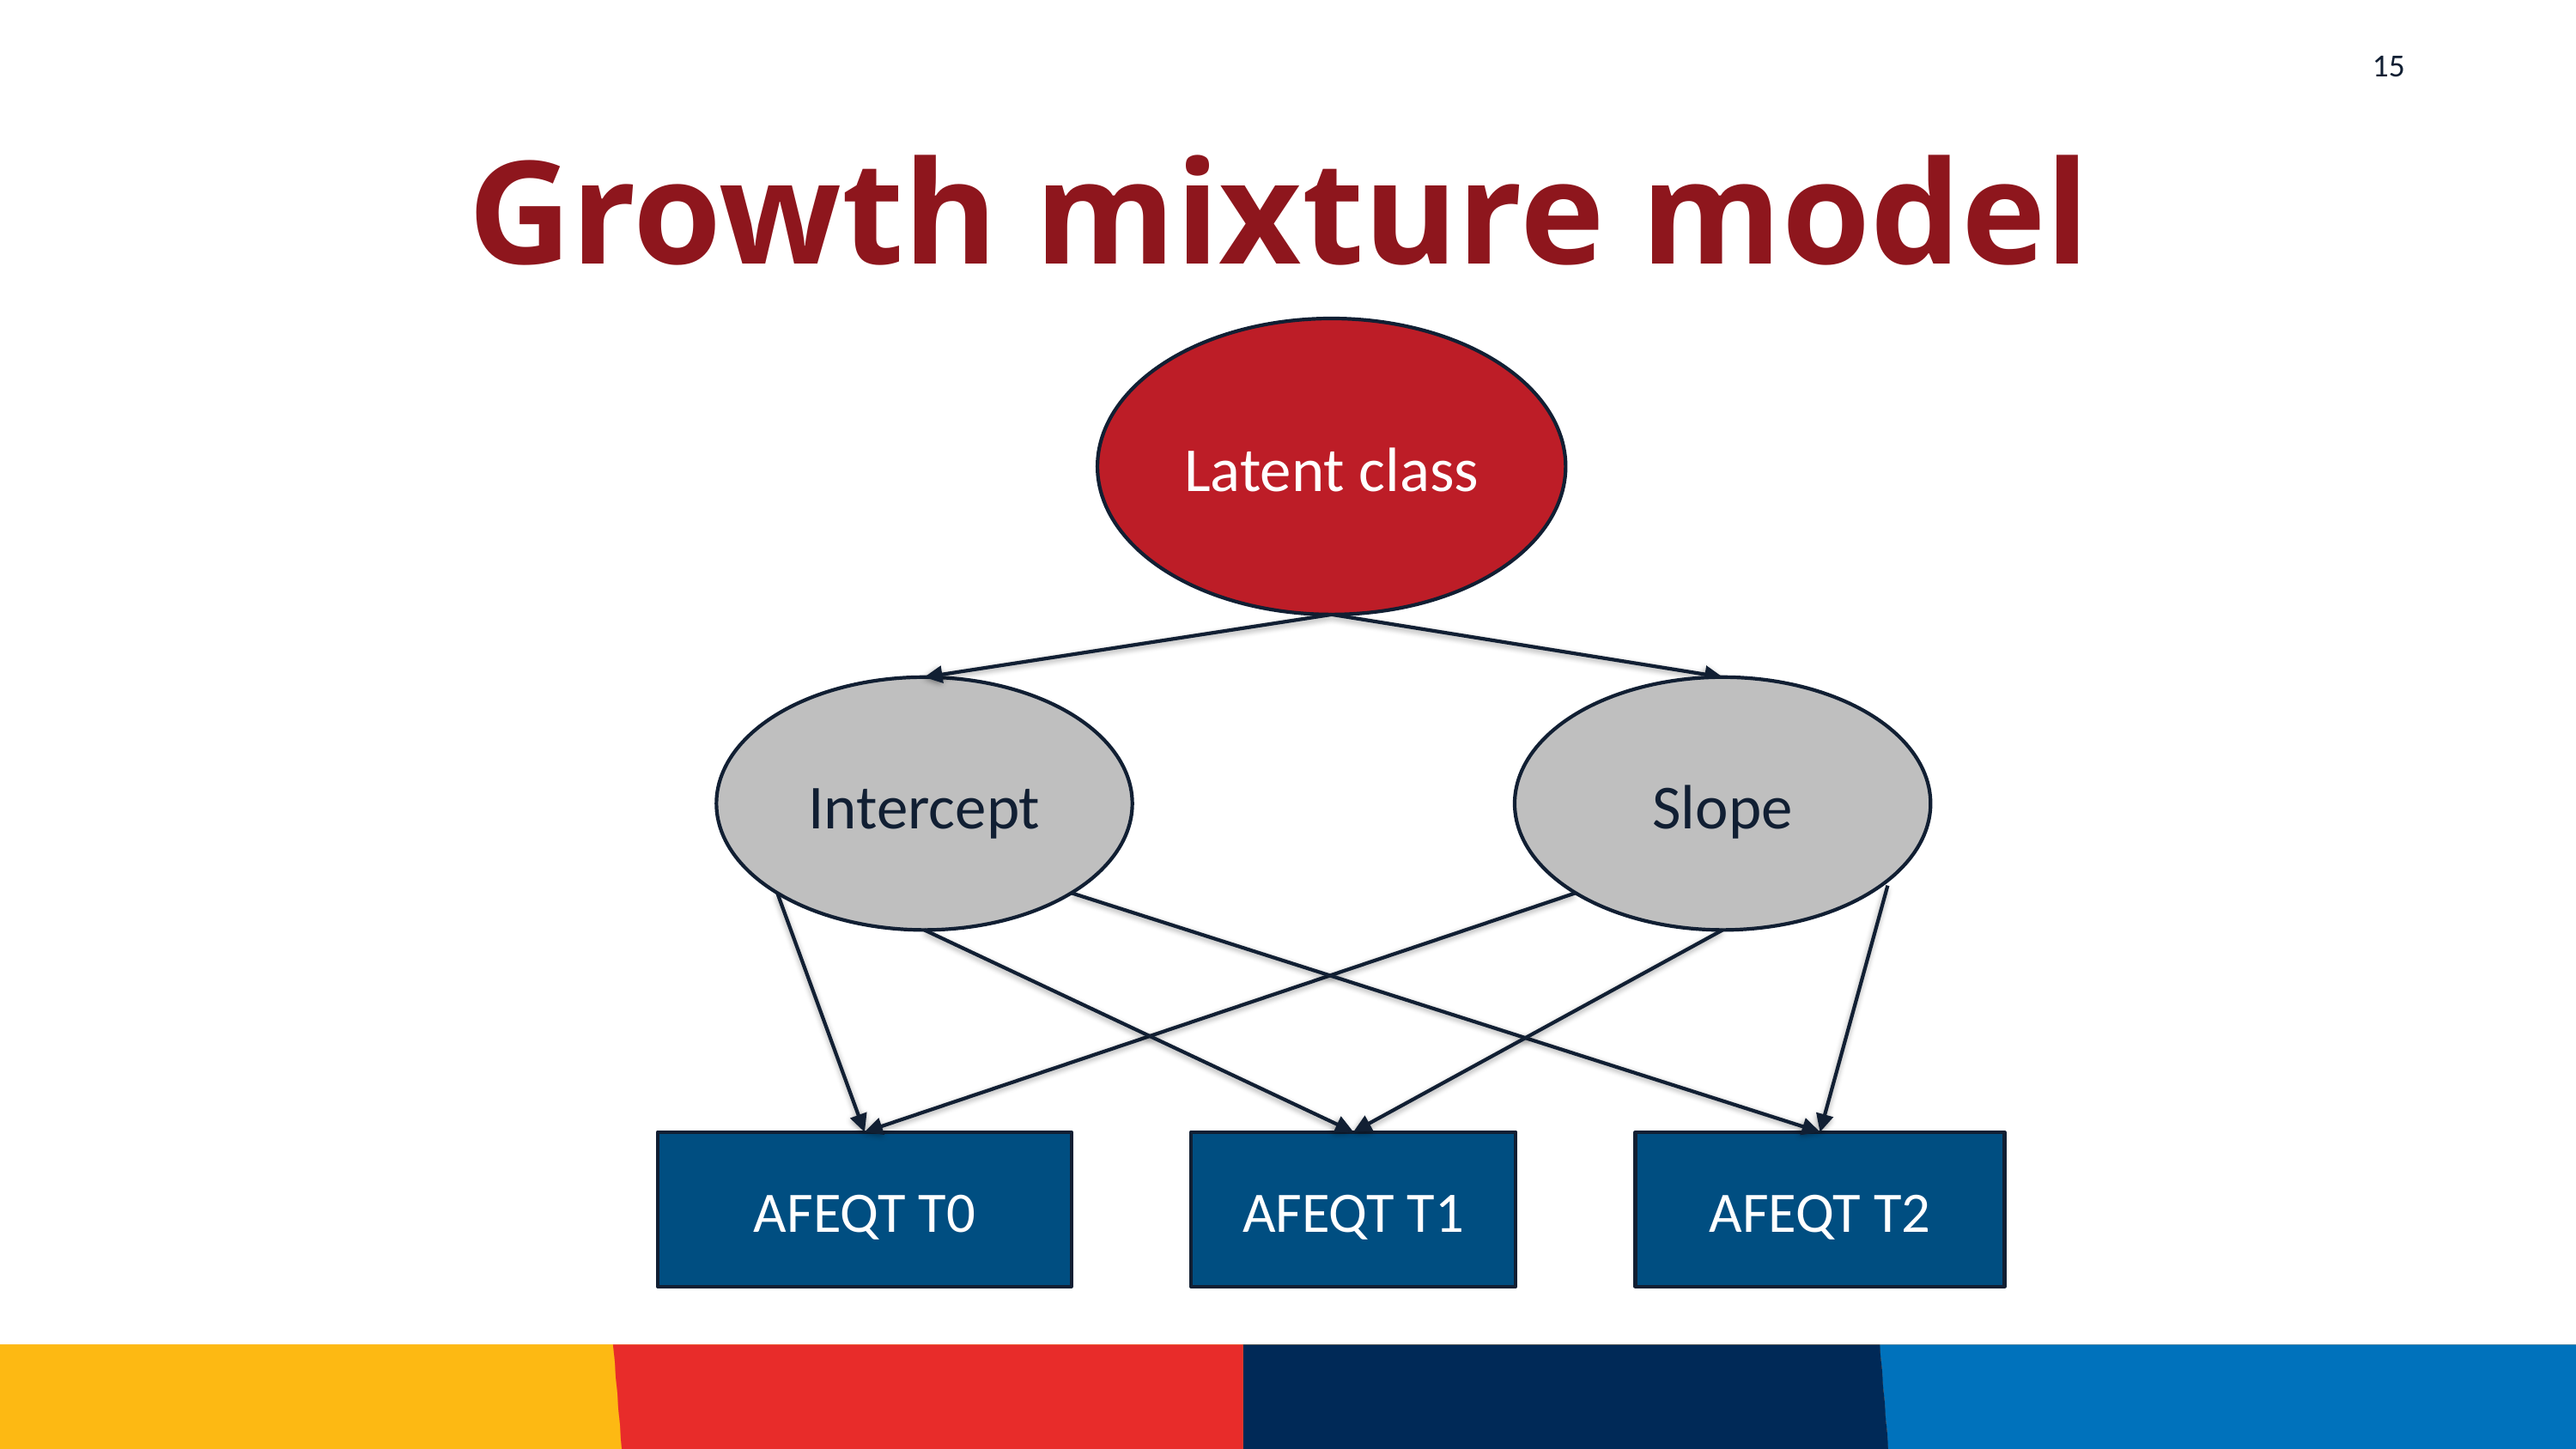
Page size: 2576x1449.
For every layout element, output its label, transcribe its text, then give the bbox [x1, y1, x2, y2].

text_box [657, 318, 2005, 1288]
title Growth mixture model [144, 148, 2414, 303]
picture [0, 0, 2576, 1449]
text_box 15 [2360, 38, 2438, 78]
